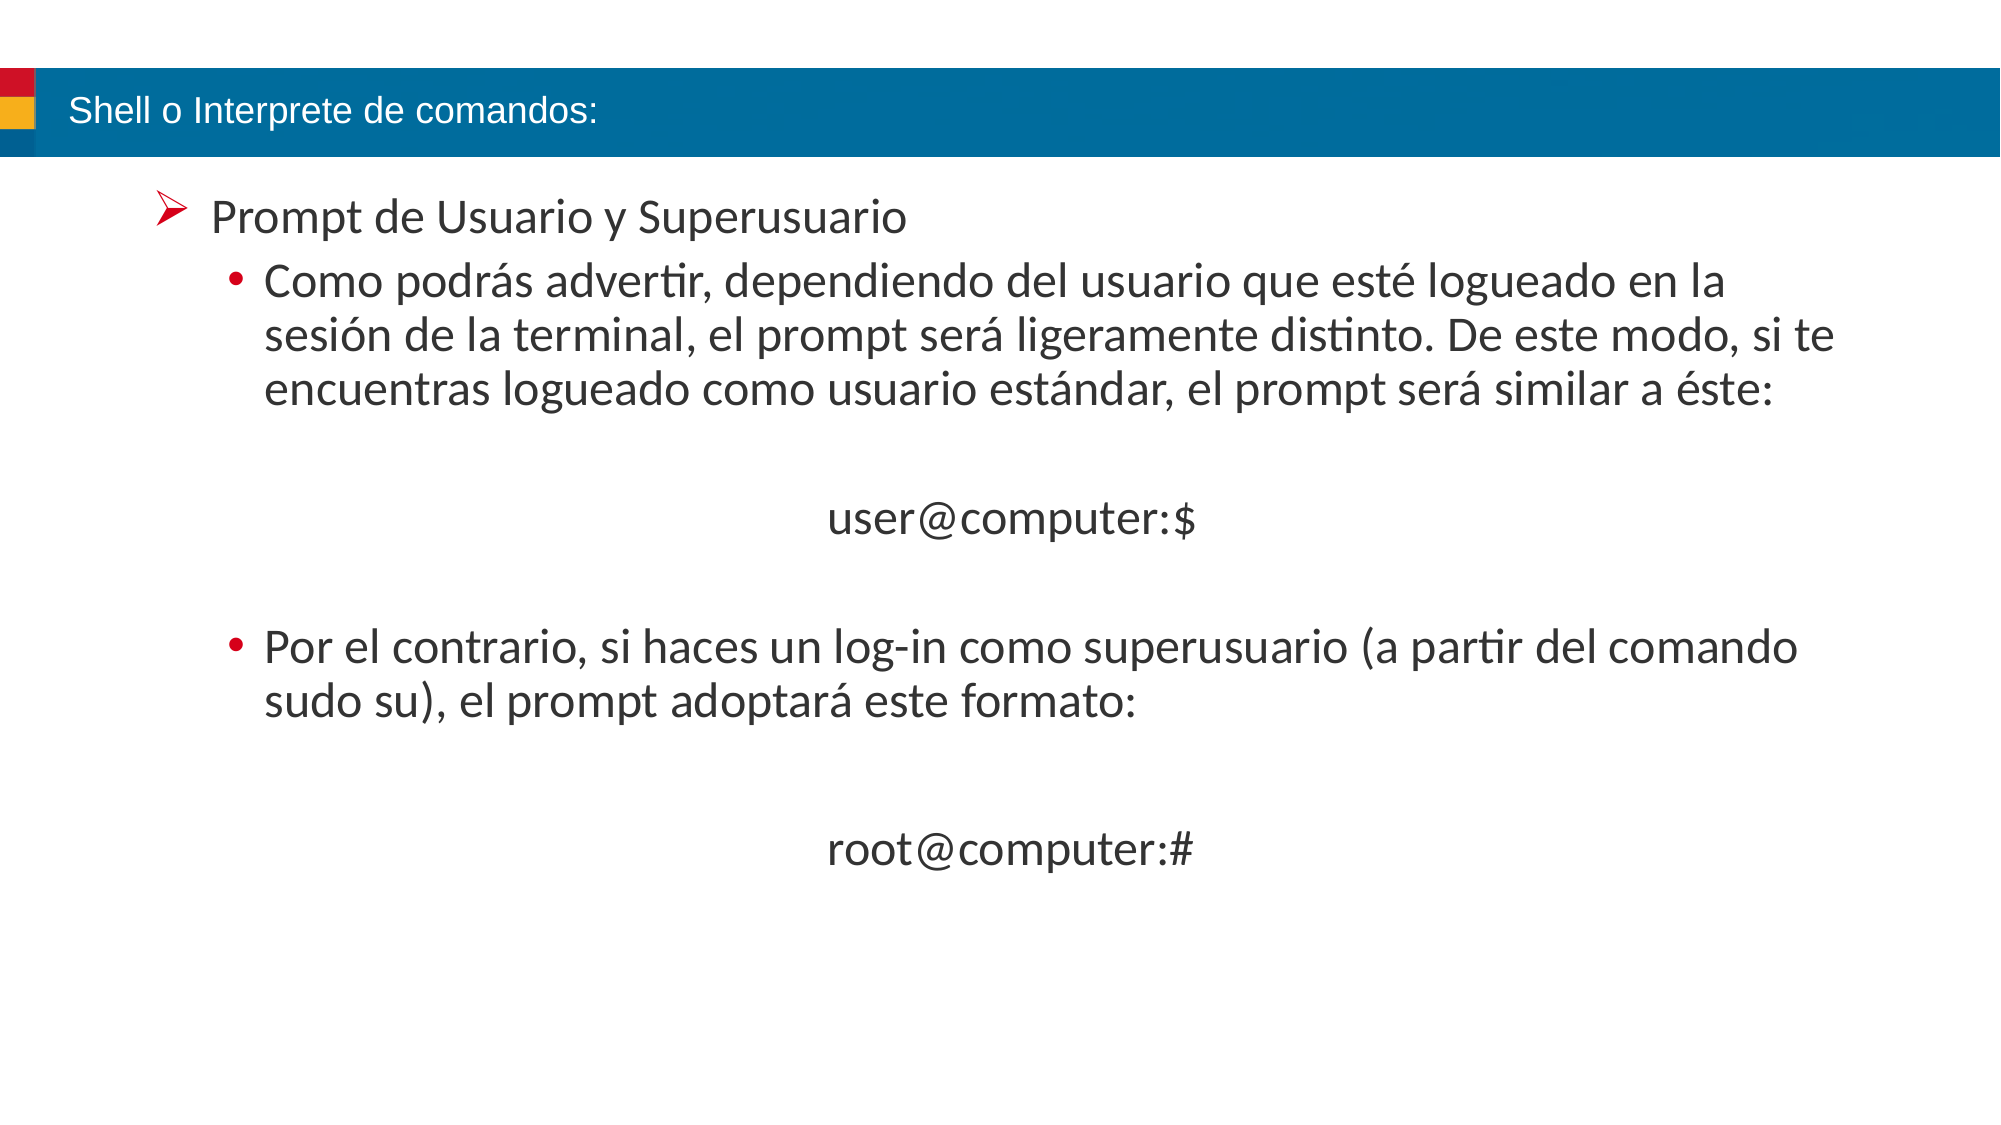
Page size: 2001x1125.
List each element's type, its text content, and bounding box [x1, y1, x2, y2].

title Shell o Interprete de comandos: [53, 78, 1596, 145]
list Prompt de Usuario y Superusuario Como podrás advertir, dependiendo del usuario que esté logueado en la sesión de la terminal, el prompt será ligeramente distinto. De este modo, si te encuentras logueado como usuario estándar, el prompt será similar a éste: user@computer:$ Por el contrario, si haces un log-in como superusuario (a partir del comando sudo su), el prompt adoptará este formato: root@computer:# [137, 182, 1863, 1014]
picture [0, 68, 35, 129]
